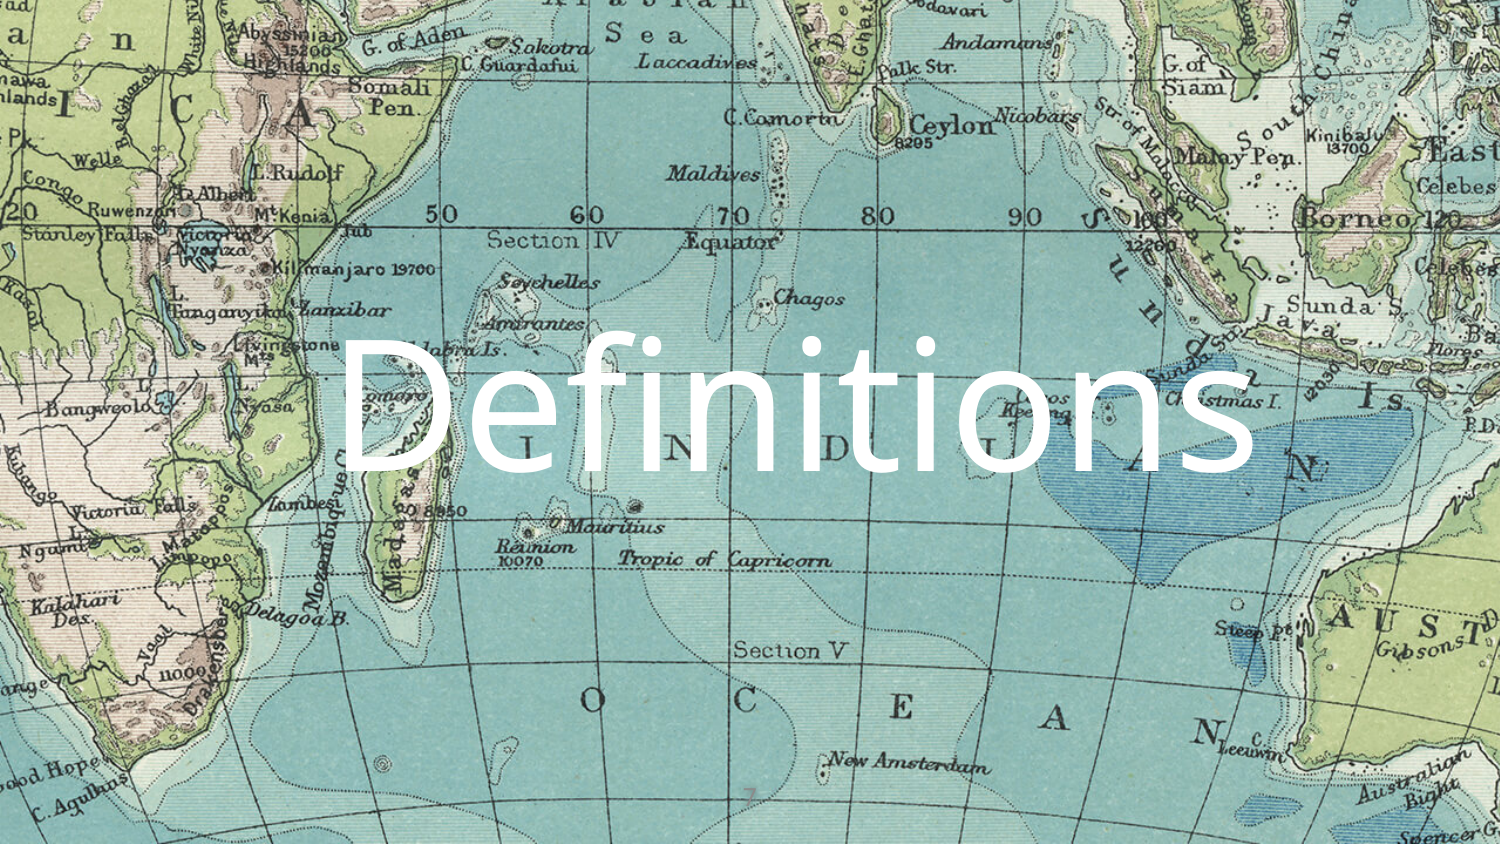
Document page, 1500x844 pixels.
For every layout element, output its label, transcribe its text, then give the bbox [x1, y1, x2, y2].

title Definitions [157, 327, 1433, 509]
slide_number 7 [705, 753, 795, 844]
picture [0, 0, 1500, 844]
